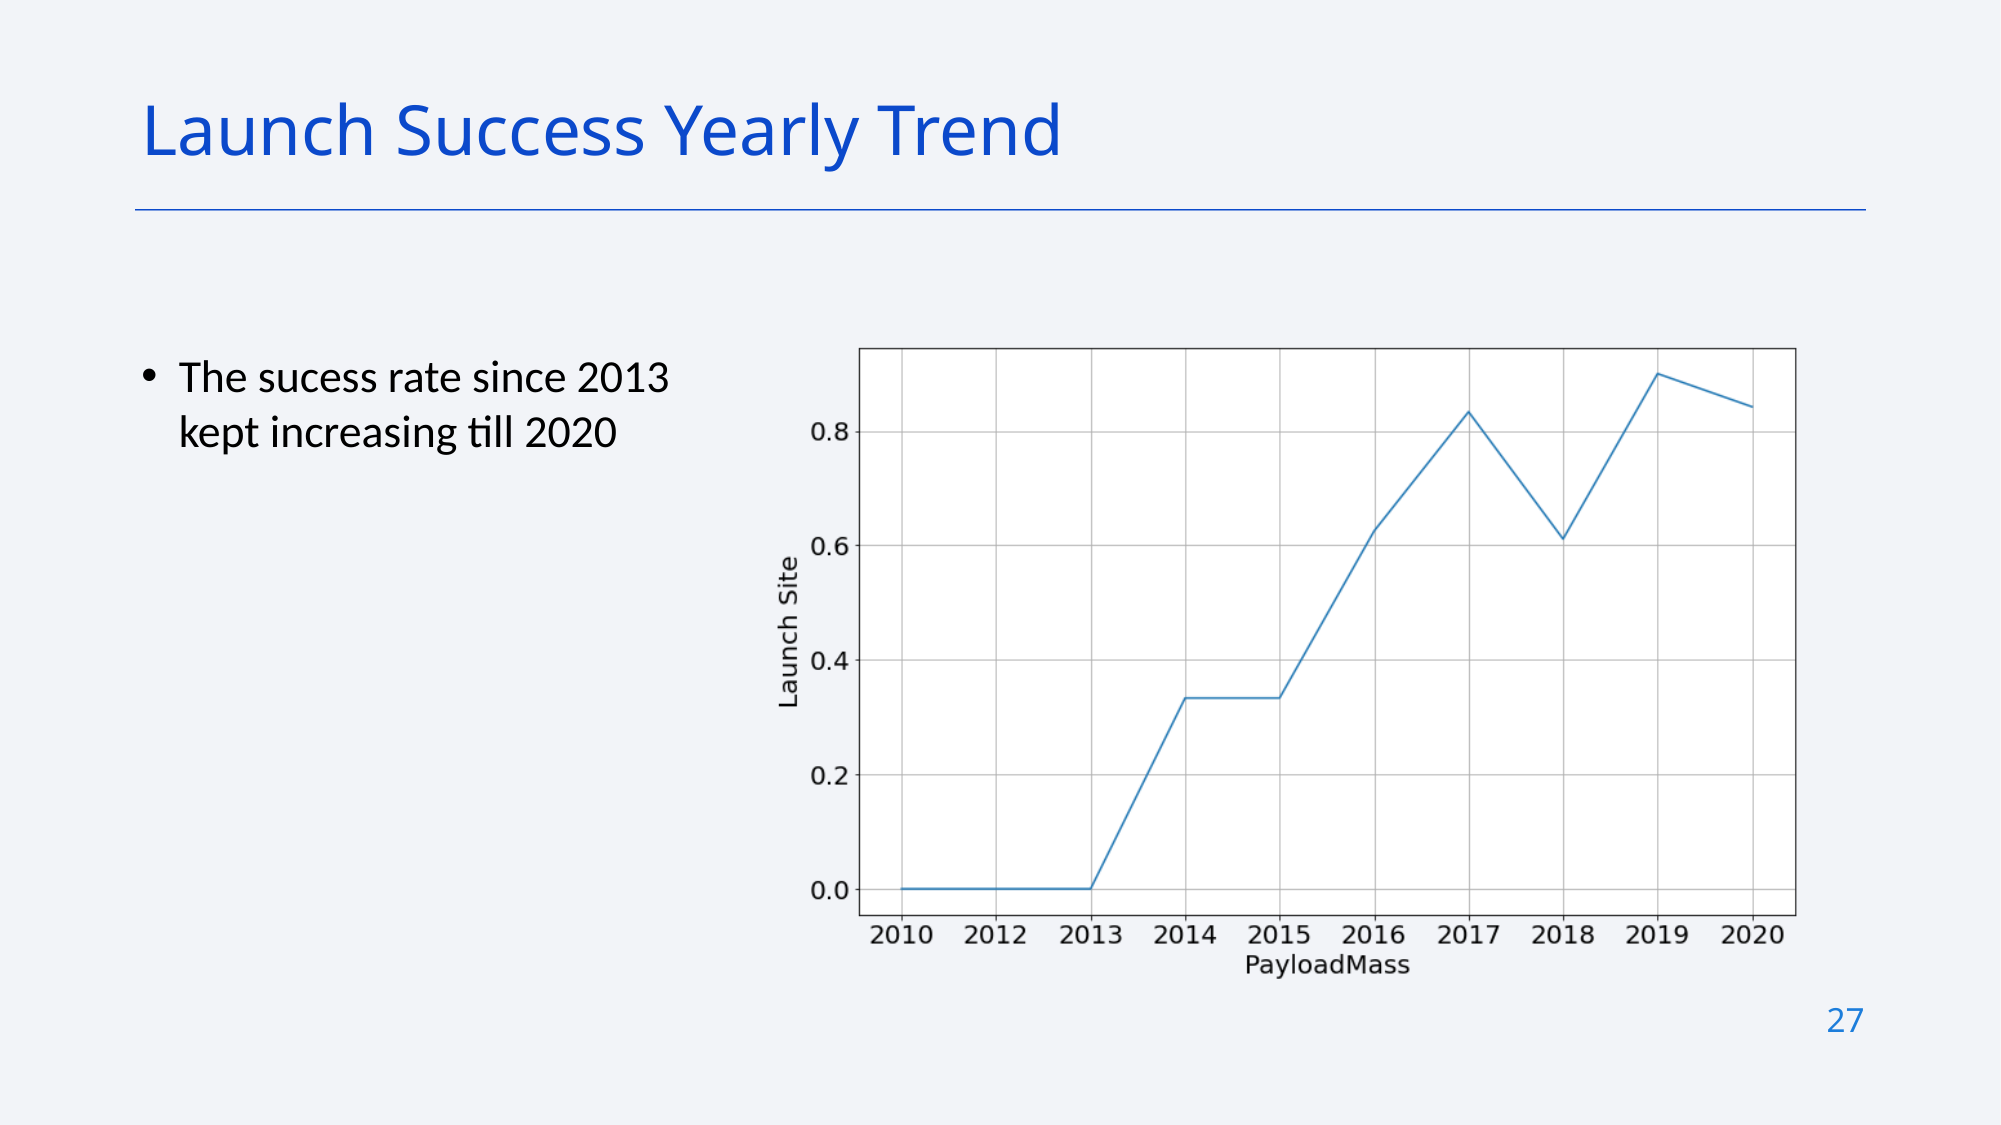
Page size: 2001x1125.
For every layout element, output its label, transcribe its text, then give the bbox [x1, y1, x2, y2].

picture [0, 0, 2001, 1125]
list The sucess rate since 2013 kept increasing till 2020 [126, 339, 770, 965]
slide_number 27 [1429, 988, 1880, 1055]
text_box Launch Success Yearly Trend [126, 88, 1852, 179]
